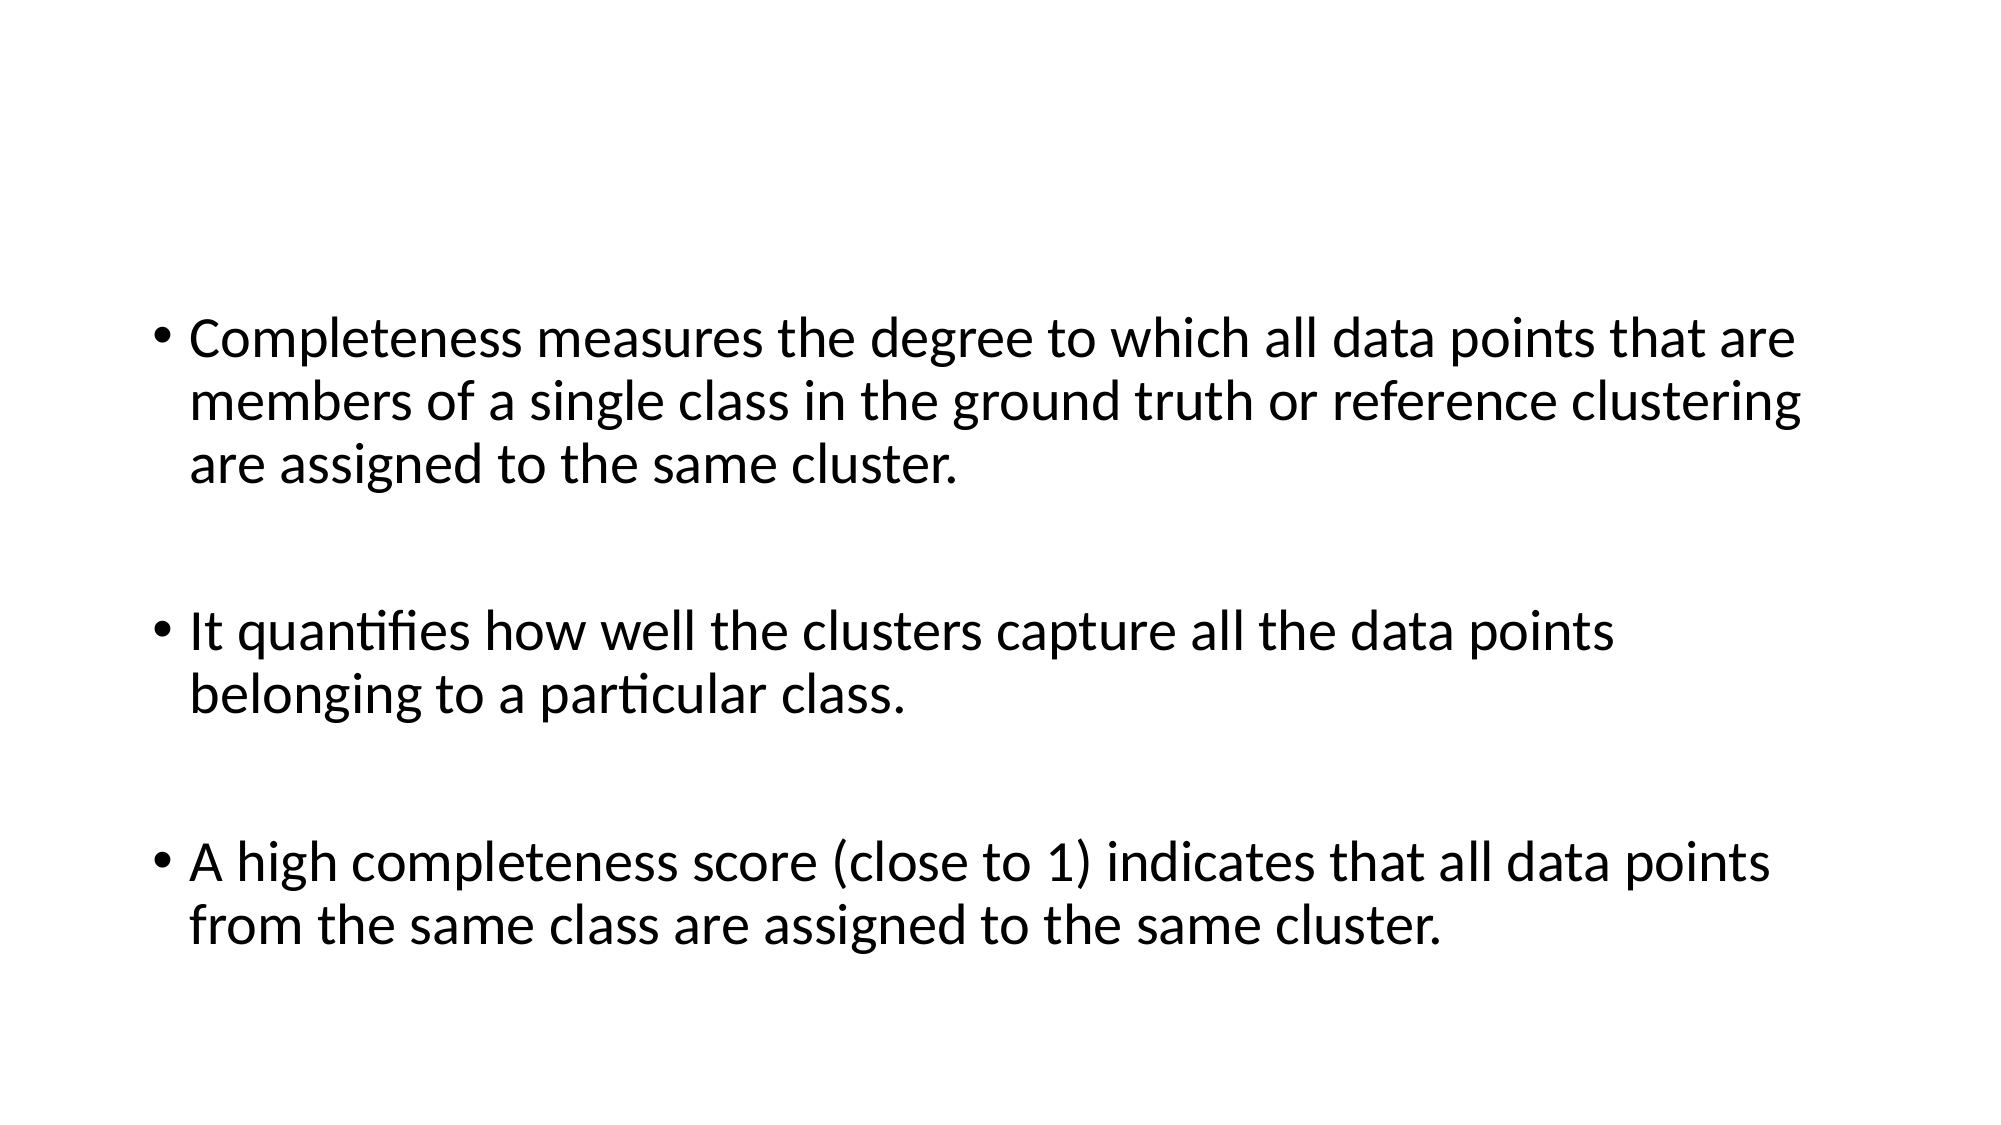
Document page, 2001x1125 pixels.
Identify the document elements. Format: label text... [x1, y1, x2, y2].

list Completeness measures the degree to which all data points that are members of a single class in the ground truth or reference clustering are assigned to the same cluster. It quantifies how well the clusters capture all the data points belonging to a particular class. A high completeness score (close to 1) indicates that all data points from the same class are assigned to the same cluster. [137, 299, 1863, 1014]
